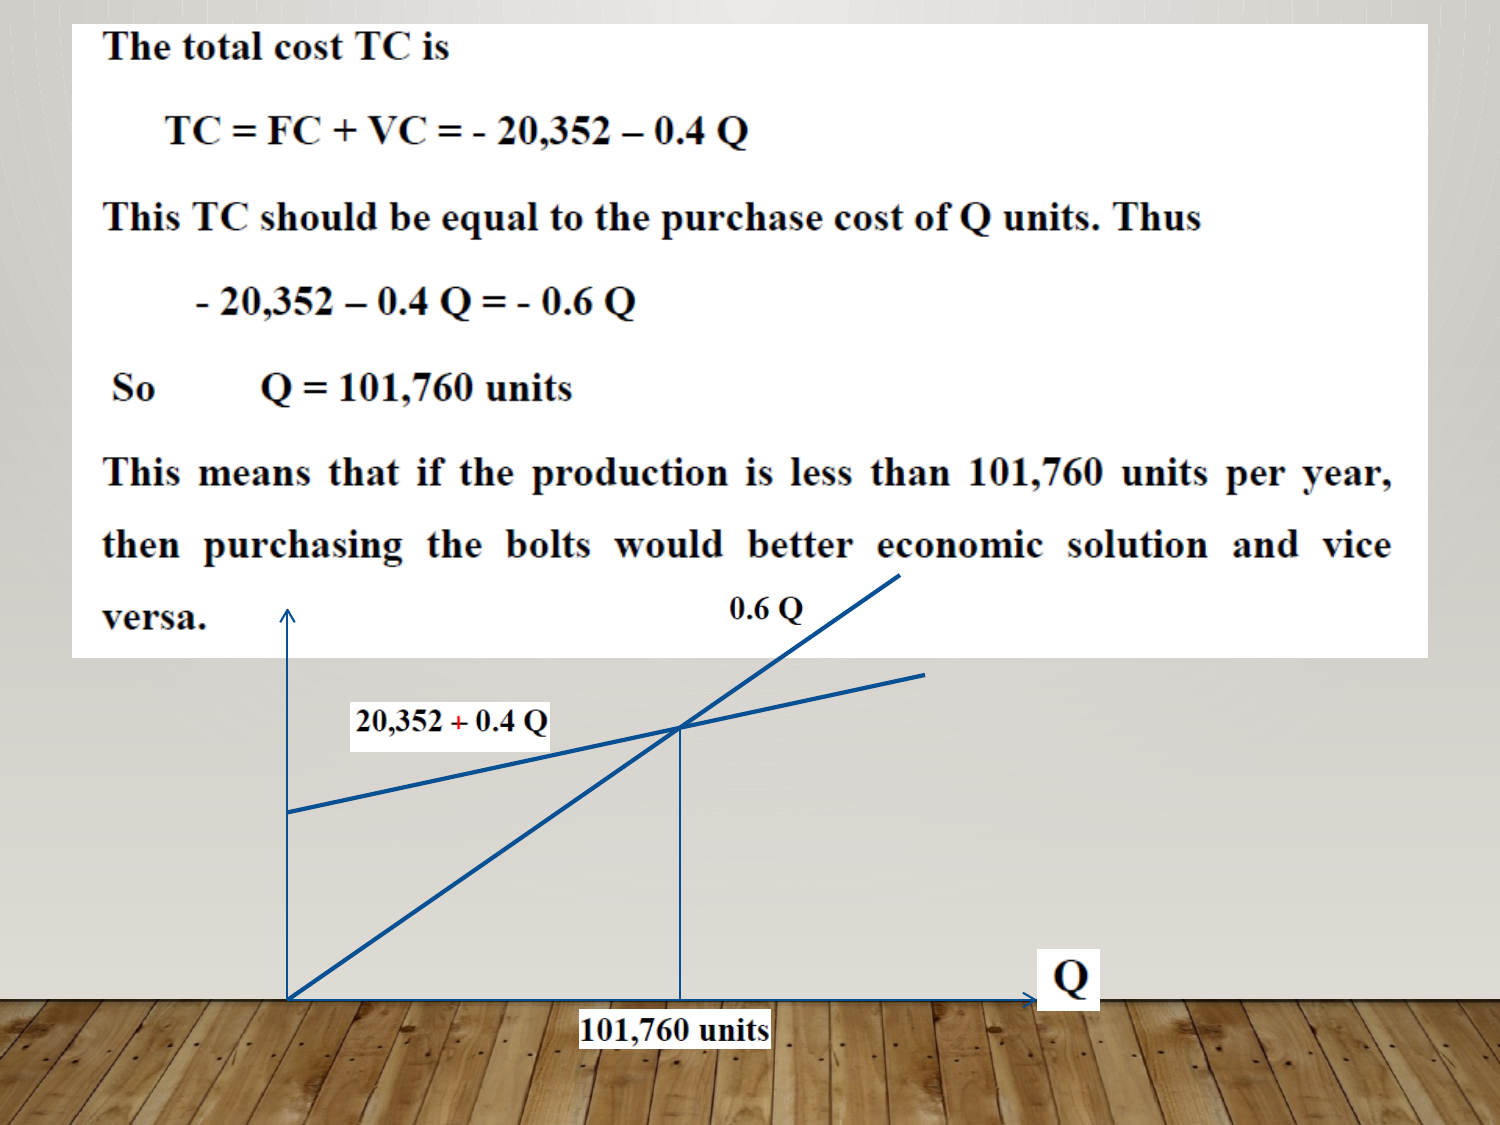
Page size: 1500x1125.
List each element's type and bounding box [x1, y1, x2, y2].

text_box [72, 24, 1428, 1050]
picture [0, 999, 1500, 1125]
